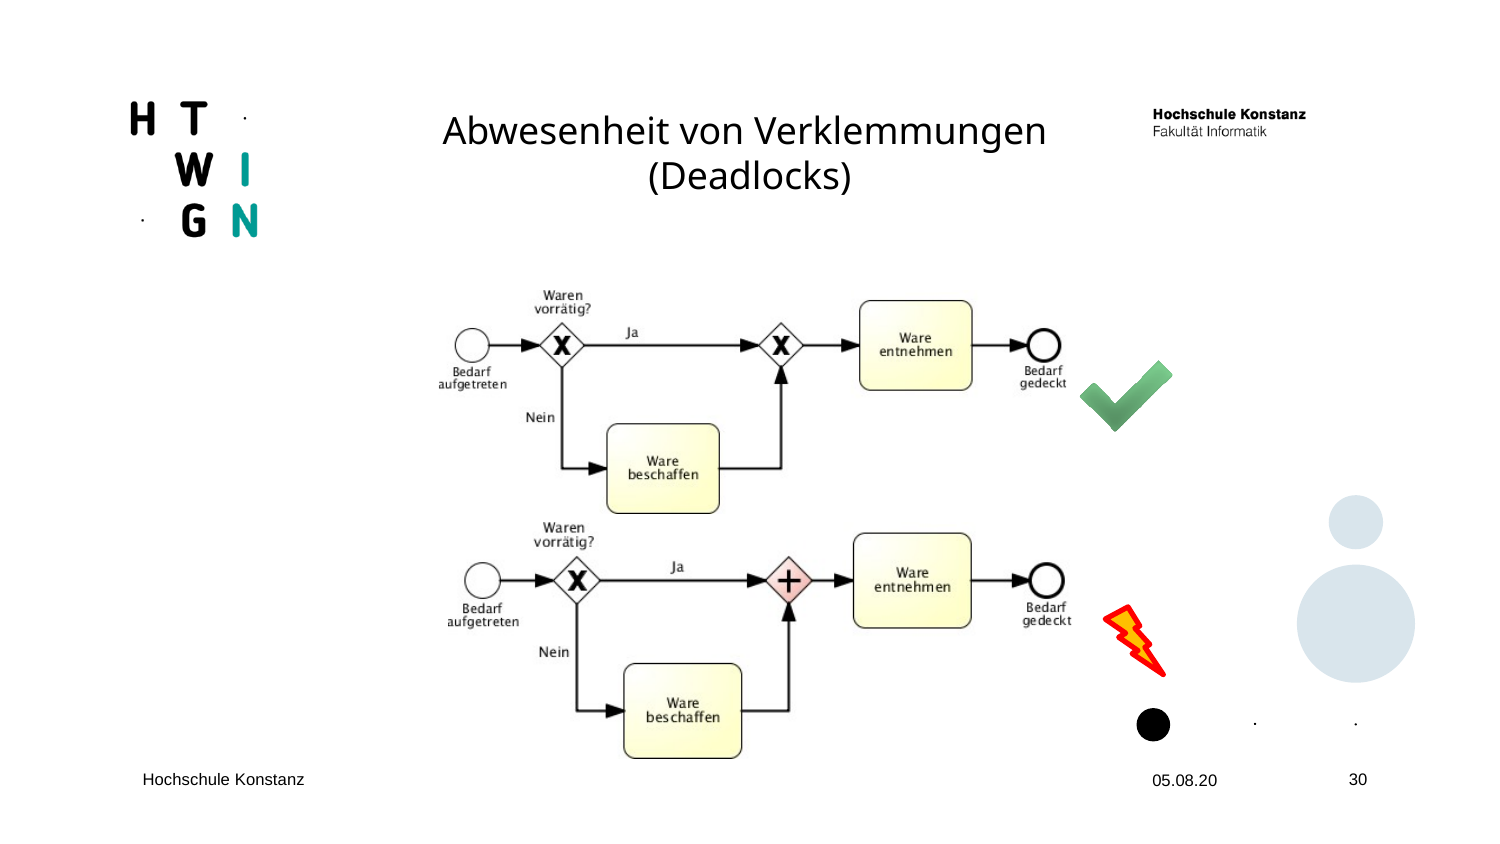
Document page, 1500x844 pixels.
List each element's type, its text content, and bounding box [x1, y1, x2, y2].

list Abwesenheit von Verklemmungen (Deadlocks) [327, 99, 1173, 222]
picture [1102, 67, 1462, 273]
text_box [438, 289, 1174, 759]
picture [91, 67, 296, 271]
